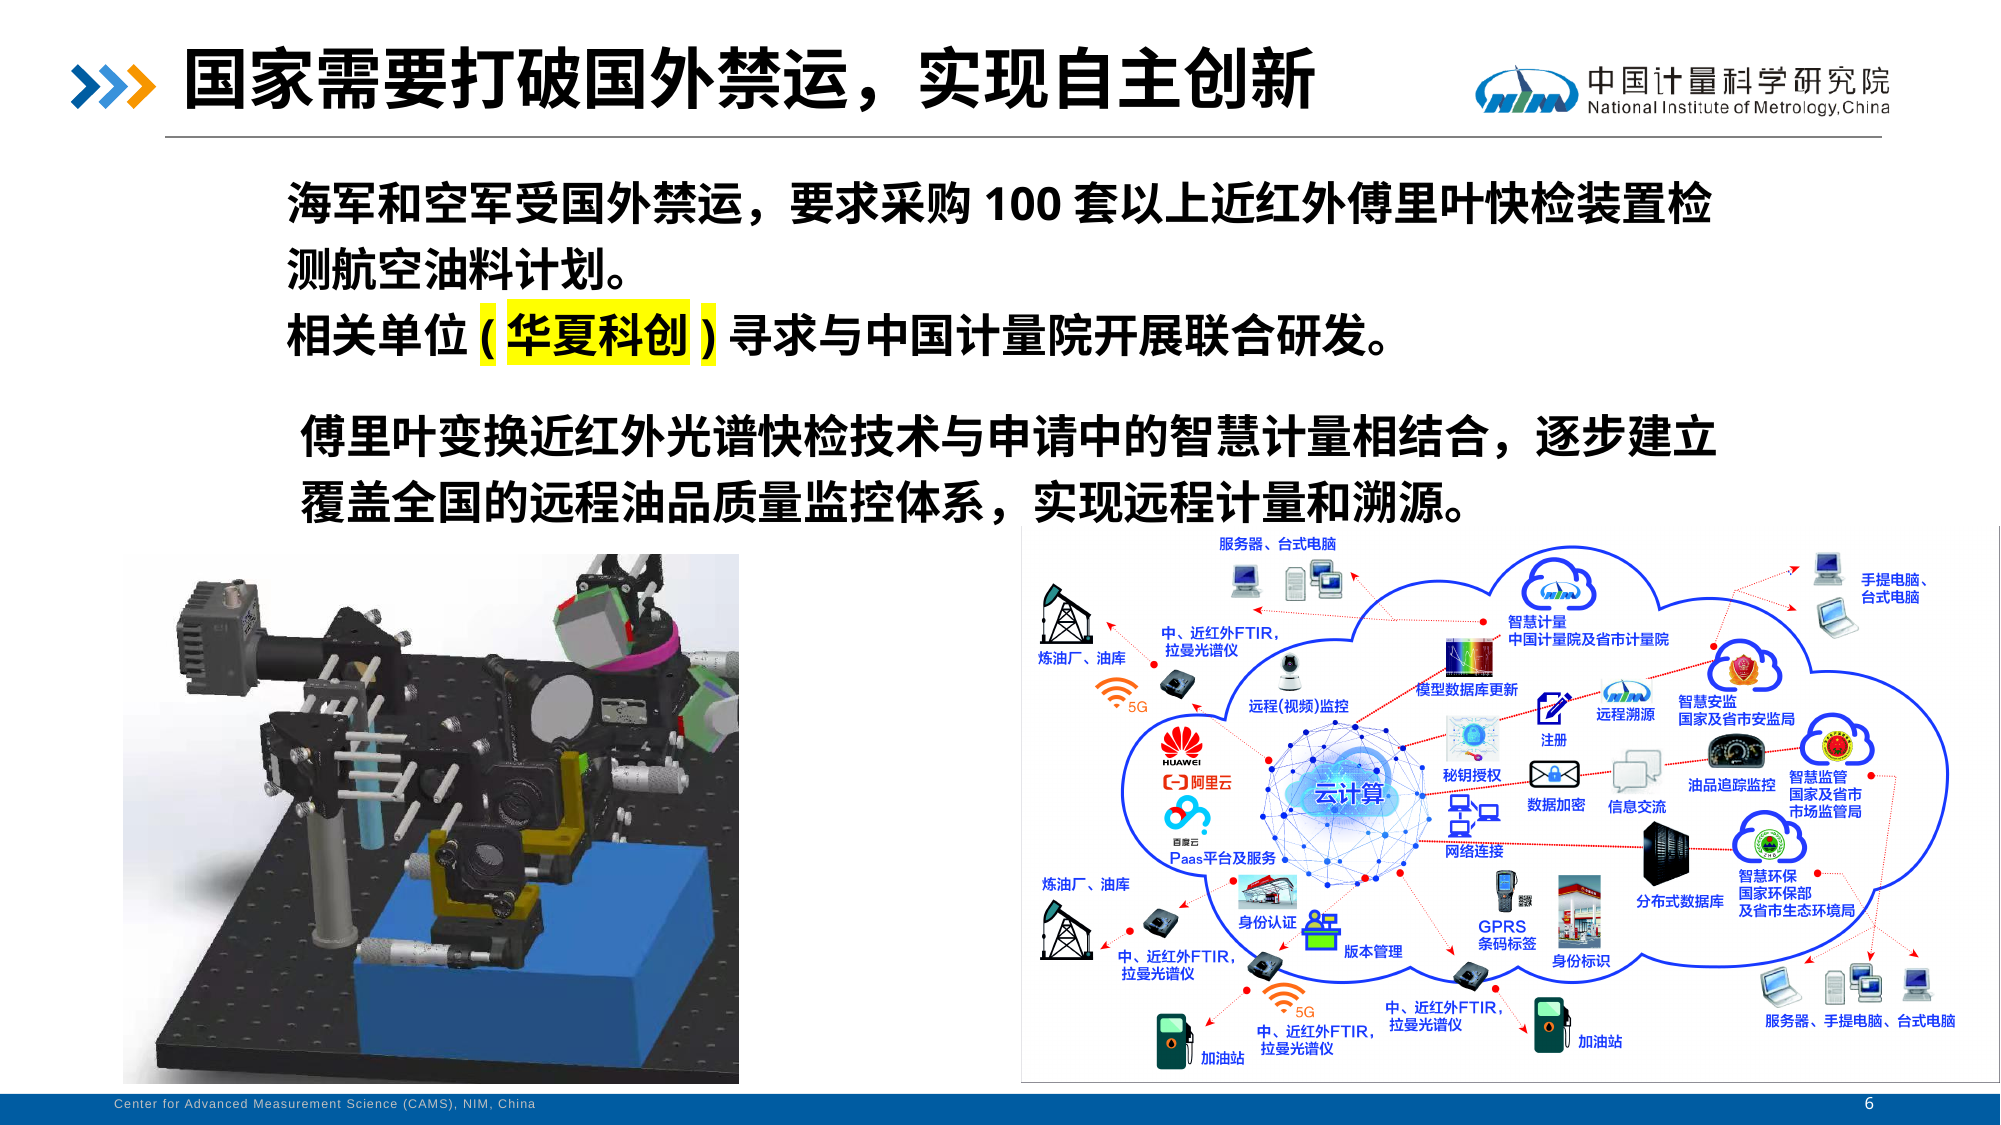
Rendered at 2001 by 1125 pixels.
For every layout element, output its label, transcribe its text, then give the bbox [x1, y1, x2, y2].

text_box 海军和空军受国外禁运，要求采购100套以上近红外傅里叶快检装置检测航空油料计划。 相关单位(华夏科创)寻求与中国计量院开展联合研发。 [271, 156, 1729, 369]
text_box 国家需要打破国外禁运，实现自主创新 [167, 29, 1435, 125]
picture [1020, 526, 2000, 1084]
picture [1440, 37, 1930, 122]
picture [123, 554, 739, 1084]
text_box 傅里叶变换近红外光谱快检技术与申请中的智慧计量相结合，逐步建立覆盖全国的远程油品质量监控体系，实现远程计量和溯源。 [285, 389, 1743, 537]
